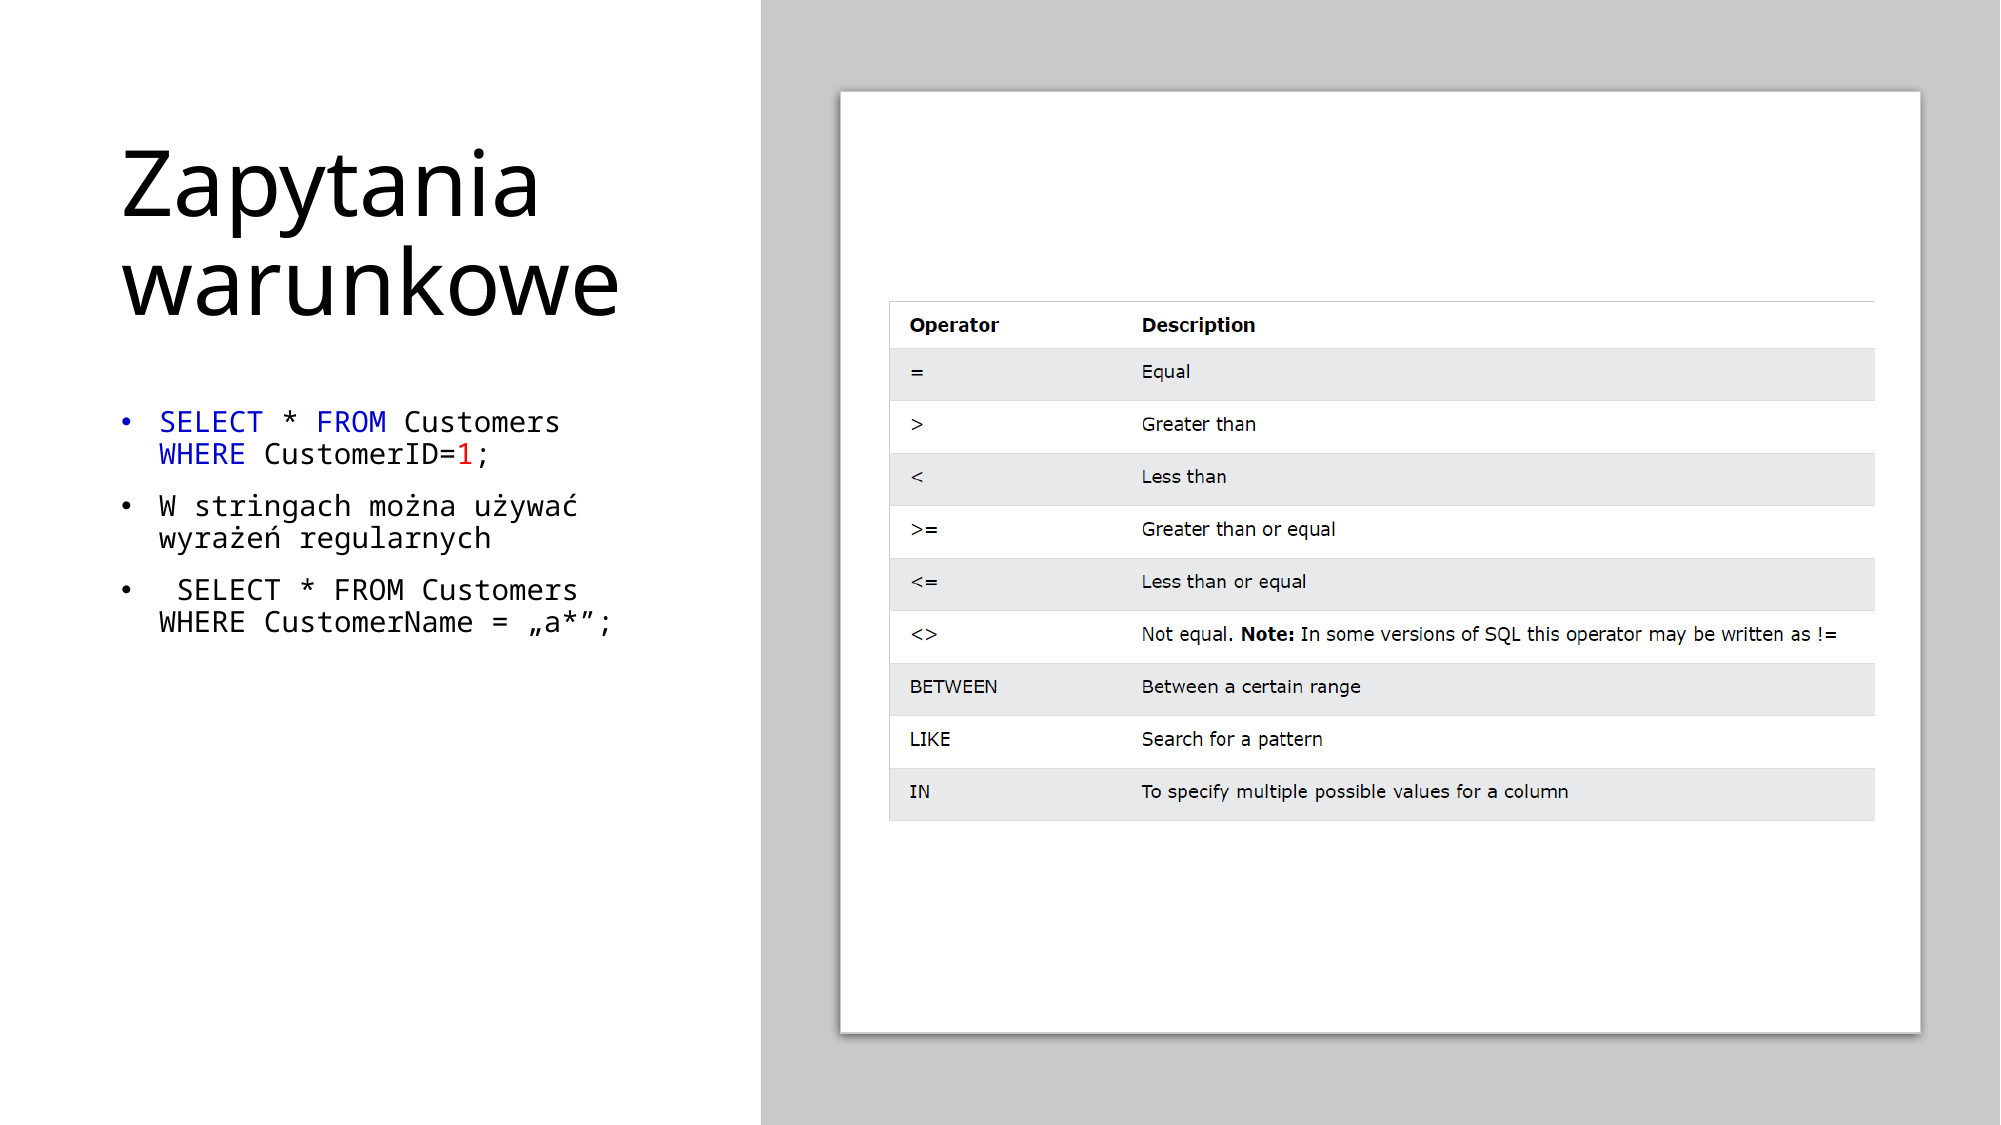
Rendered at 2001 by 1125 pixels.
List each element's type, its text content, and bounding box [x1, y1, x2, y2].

picture [886, 293, 1875, 832]
text_box [760, 0, 2000, 1125]
text_box [839, 90, 1922, 1034]
list SELECT * FROM Customers WHERE CustomerID=1; W stringach można używać wyrażeń regularnych SELECT * FROM Customers WHERE CustomerName = „a*”; [106, 399, 682, 1021]
title Zapytania warunkowe [106, 103, 682, 370]
